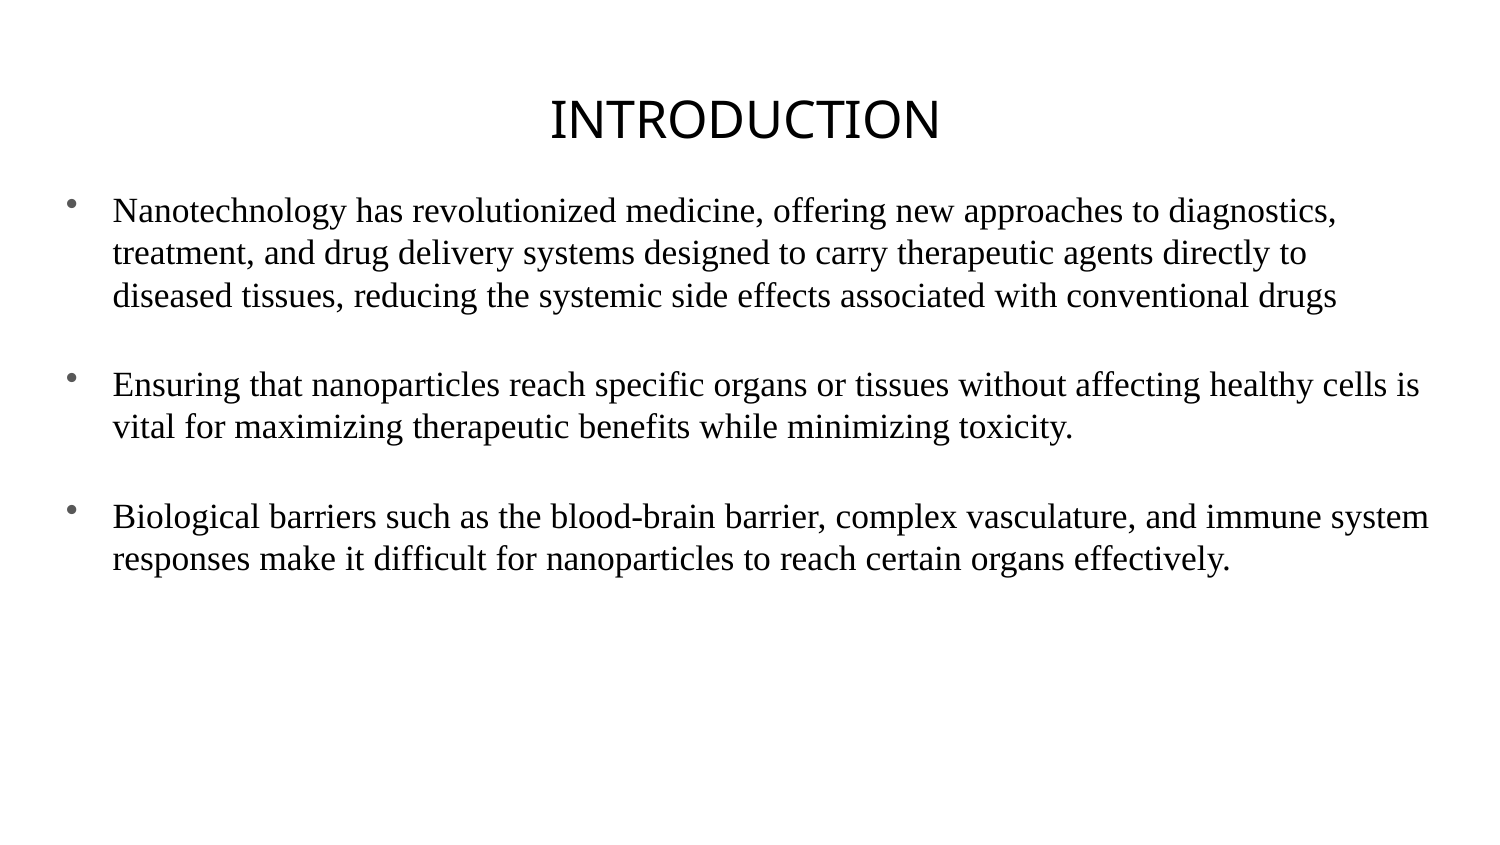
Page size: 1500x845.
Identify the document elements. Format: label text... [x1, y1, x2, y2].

text_box Nanotechnology has revolutionized medicine, offering new approaches to diagnostics, treatment, and drug delivery systems designed to carry therapeutic agents directly to diseased tissues, reducing the systemic side effects associated with conventional drugs Ensuring that nanoparticles reach specific organs or tissues without affecting healthy cells is vital for maximizing therapeutic benefits while minimizing toxicity. Biological barriers such as the blood-brain barrier, complex vasculature, and immune system responses make it difficult for nanoparticles to reach certain organs effectively. [63, 184, 1437, 623]
title INTRODUCTION [252, 84, 1248, 184]
